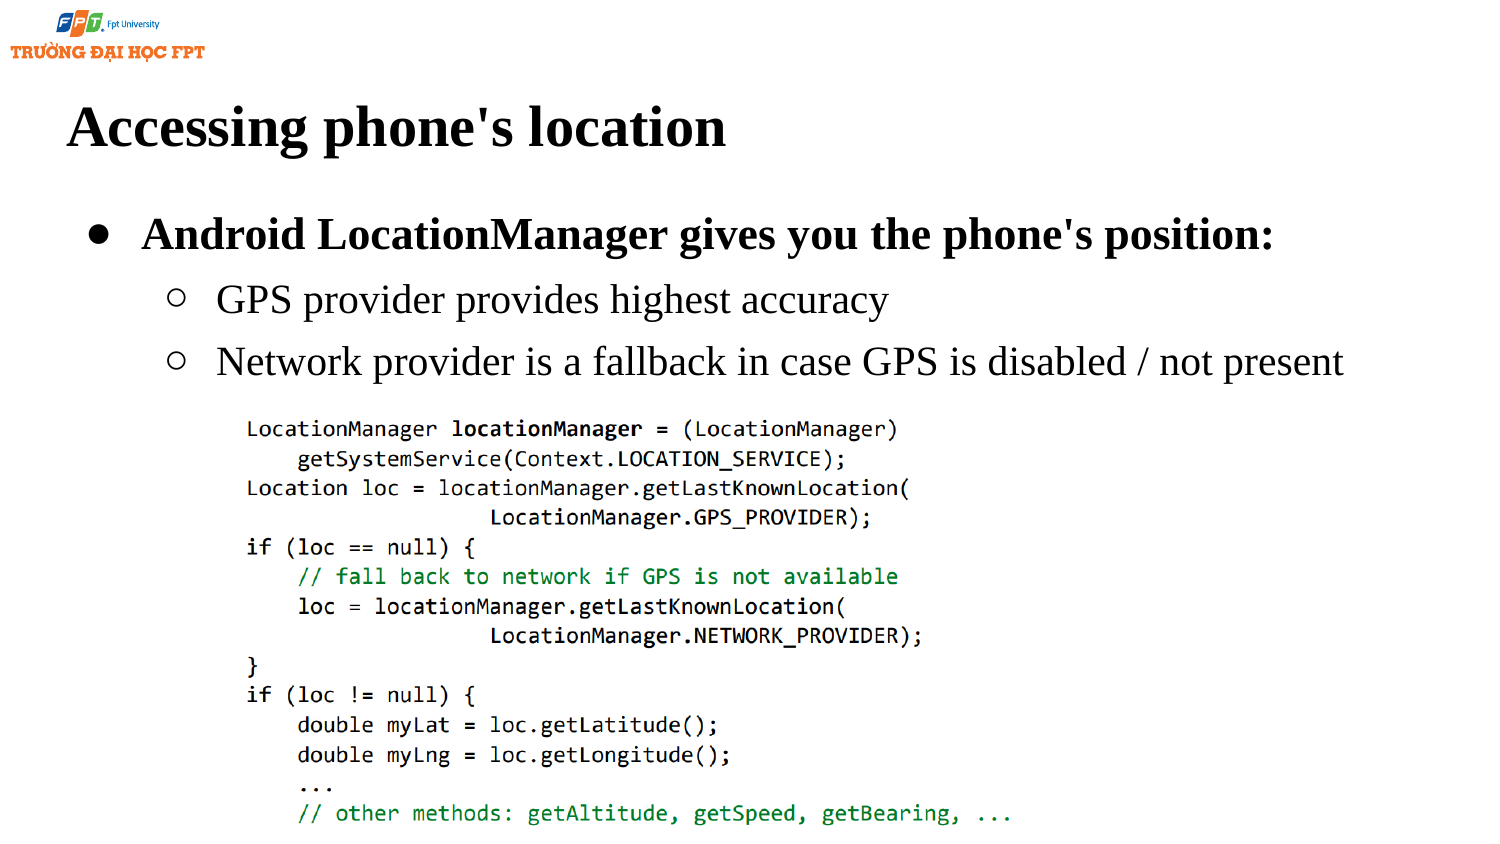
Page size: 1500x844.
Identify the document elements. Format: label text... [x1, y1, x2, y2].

picture [228, 404, 1021, 833]
title Accessing phone's location [51, 72, 1449, 167]
list Android LocationManager gives you the phone's position: GPS provider provides highest accuracy Network provider is a fallback in case GPS is disabled / not present [51, 189, 1449, 750]
